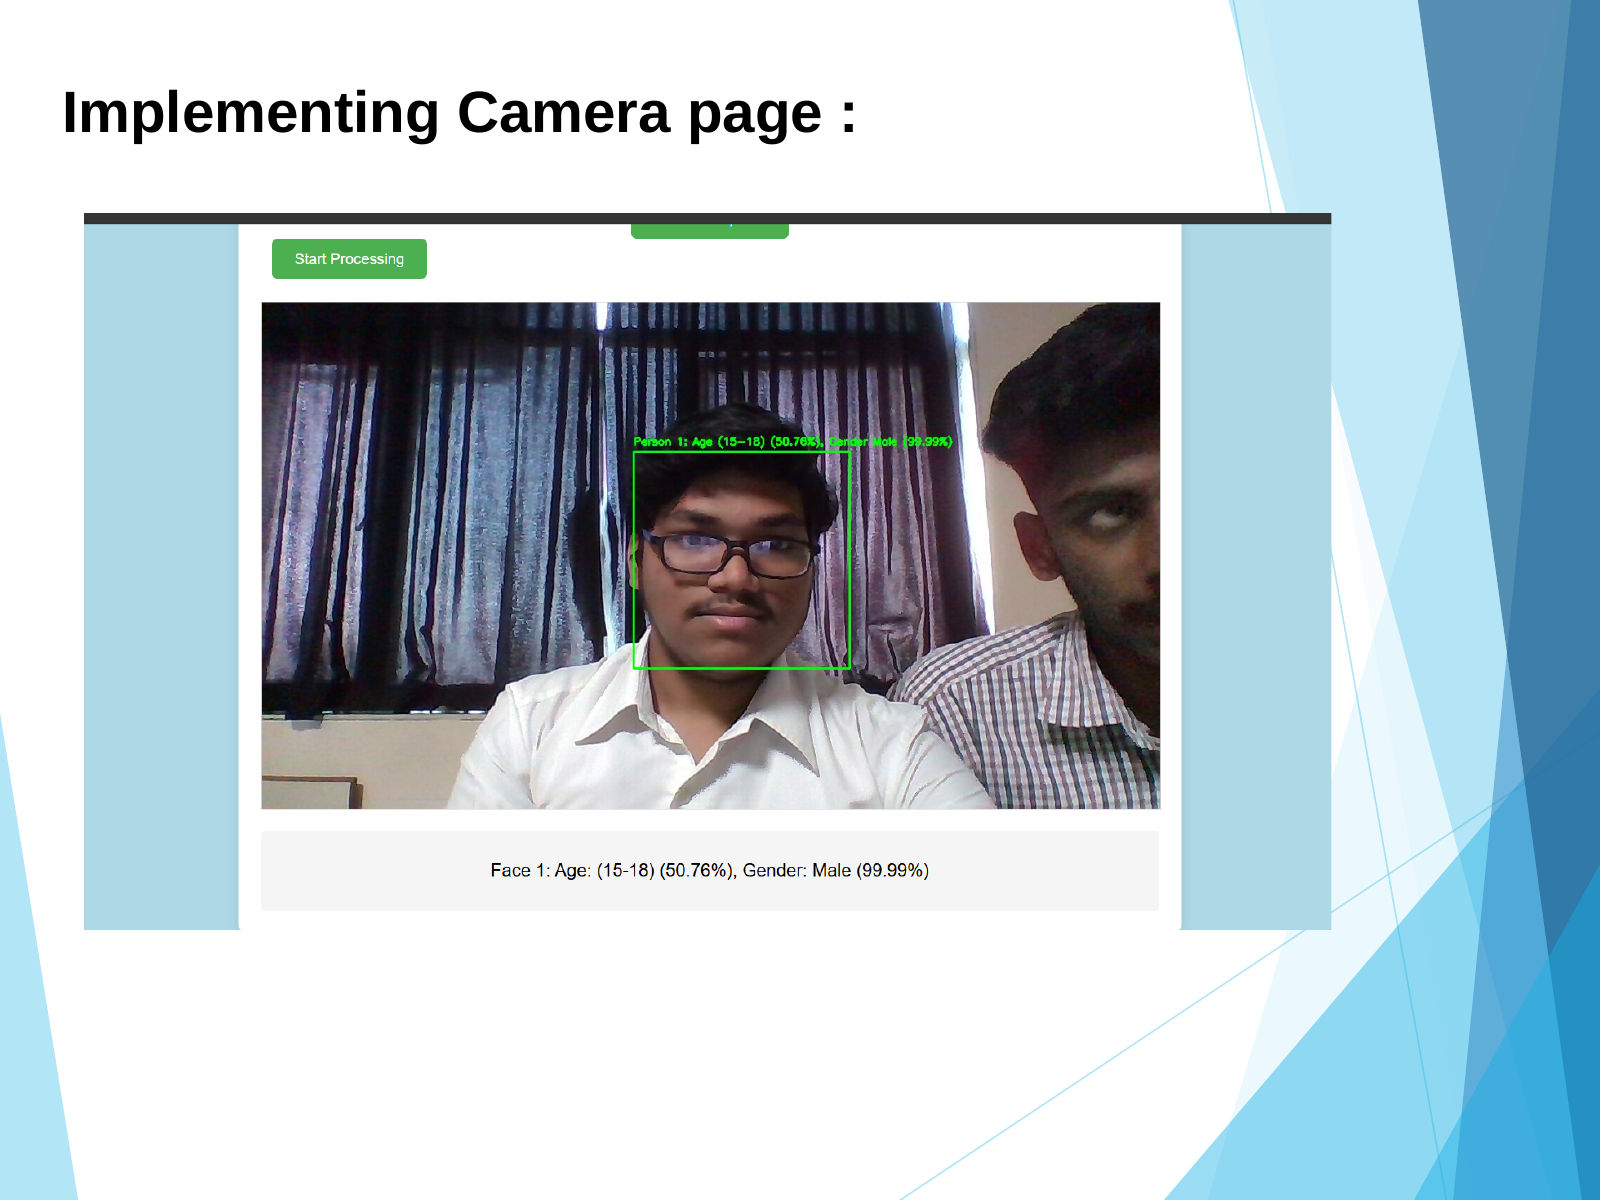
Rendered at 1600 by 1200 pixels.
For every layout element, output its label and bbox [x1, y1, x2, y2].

picture [83, 213, 1332, 930]
text_box [0, 0, 1600, 1200]
